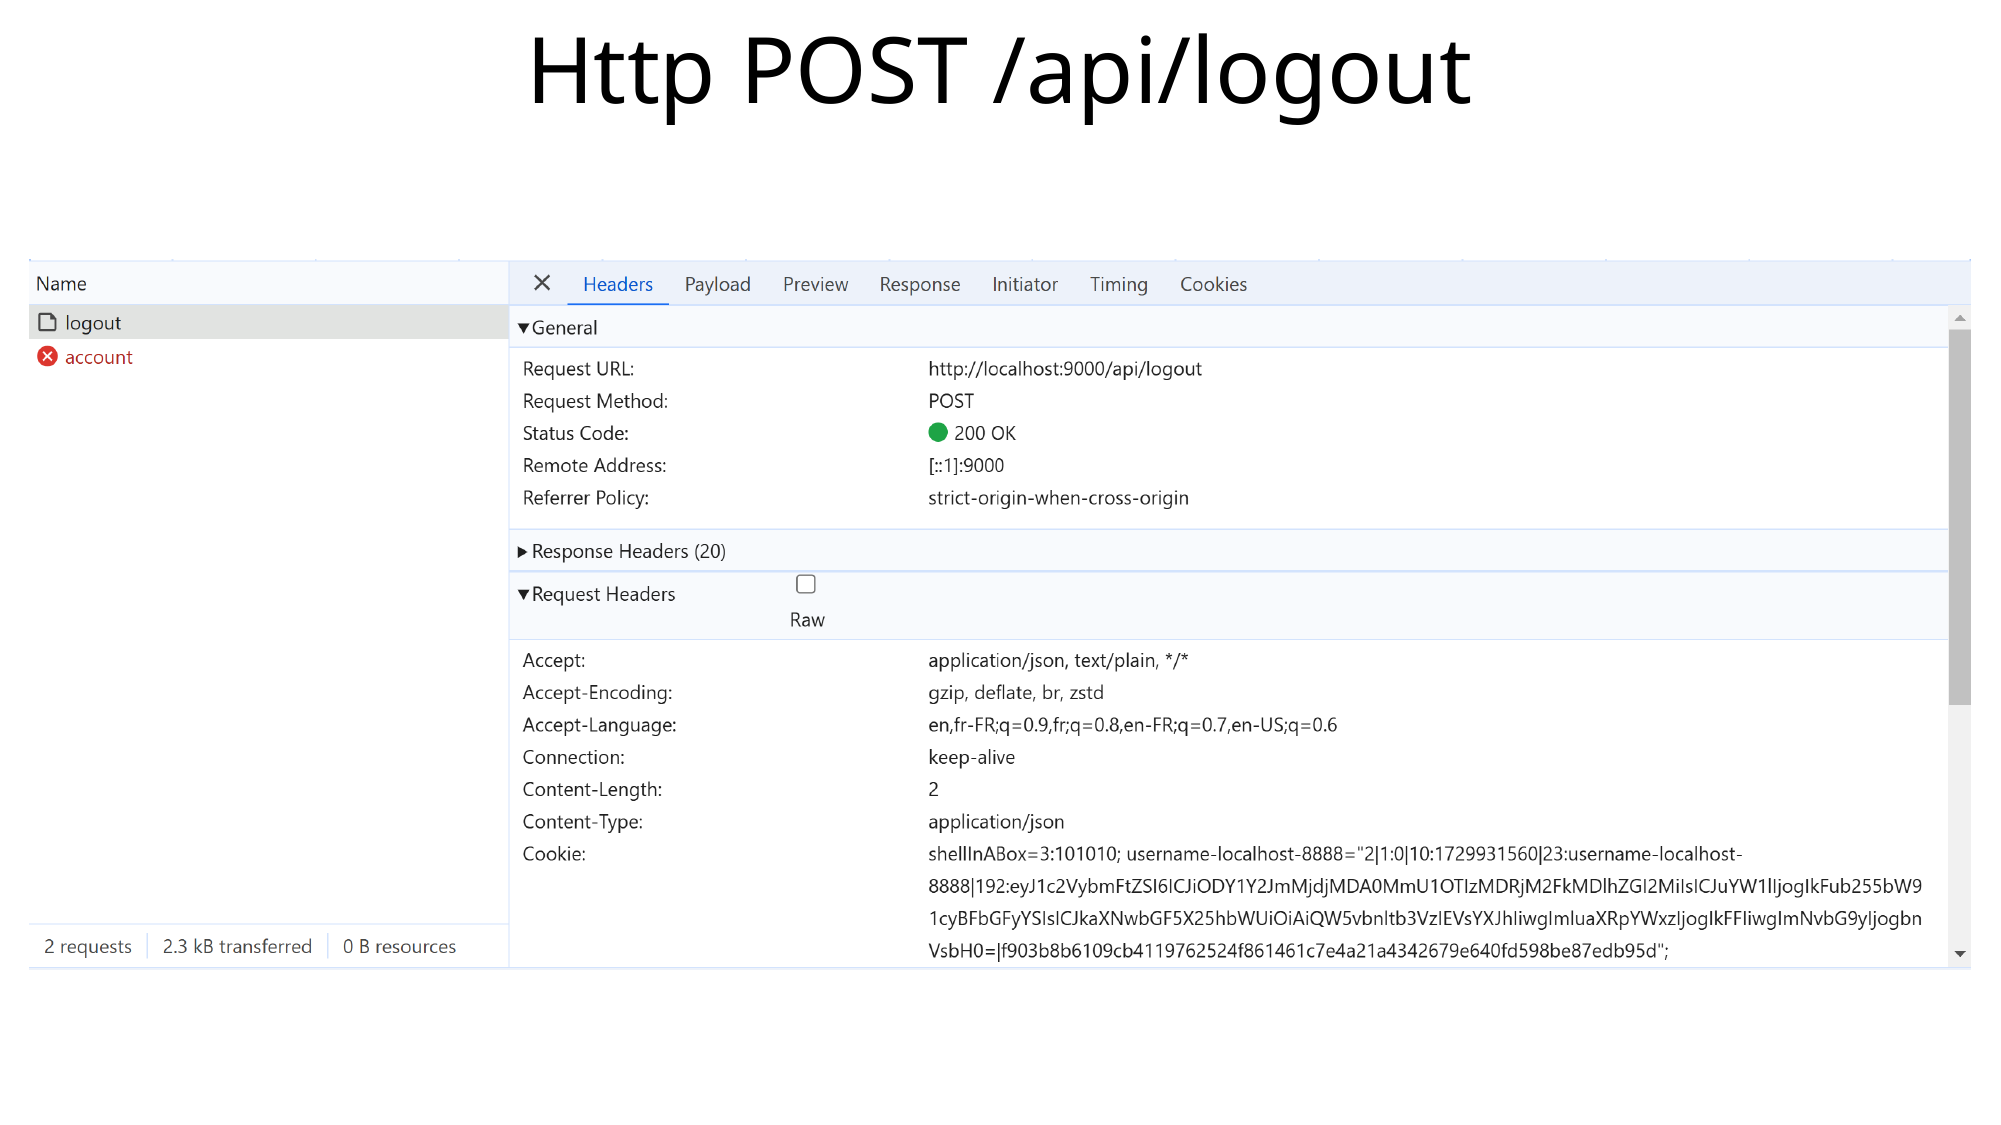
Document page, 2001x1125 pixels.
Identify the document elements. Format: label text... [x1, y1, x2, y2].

picture [29, 259, 1971, 970]
title Http POST /api/logout [137, 0, 1863, 148]
